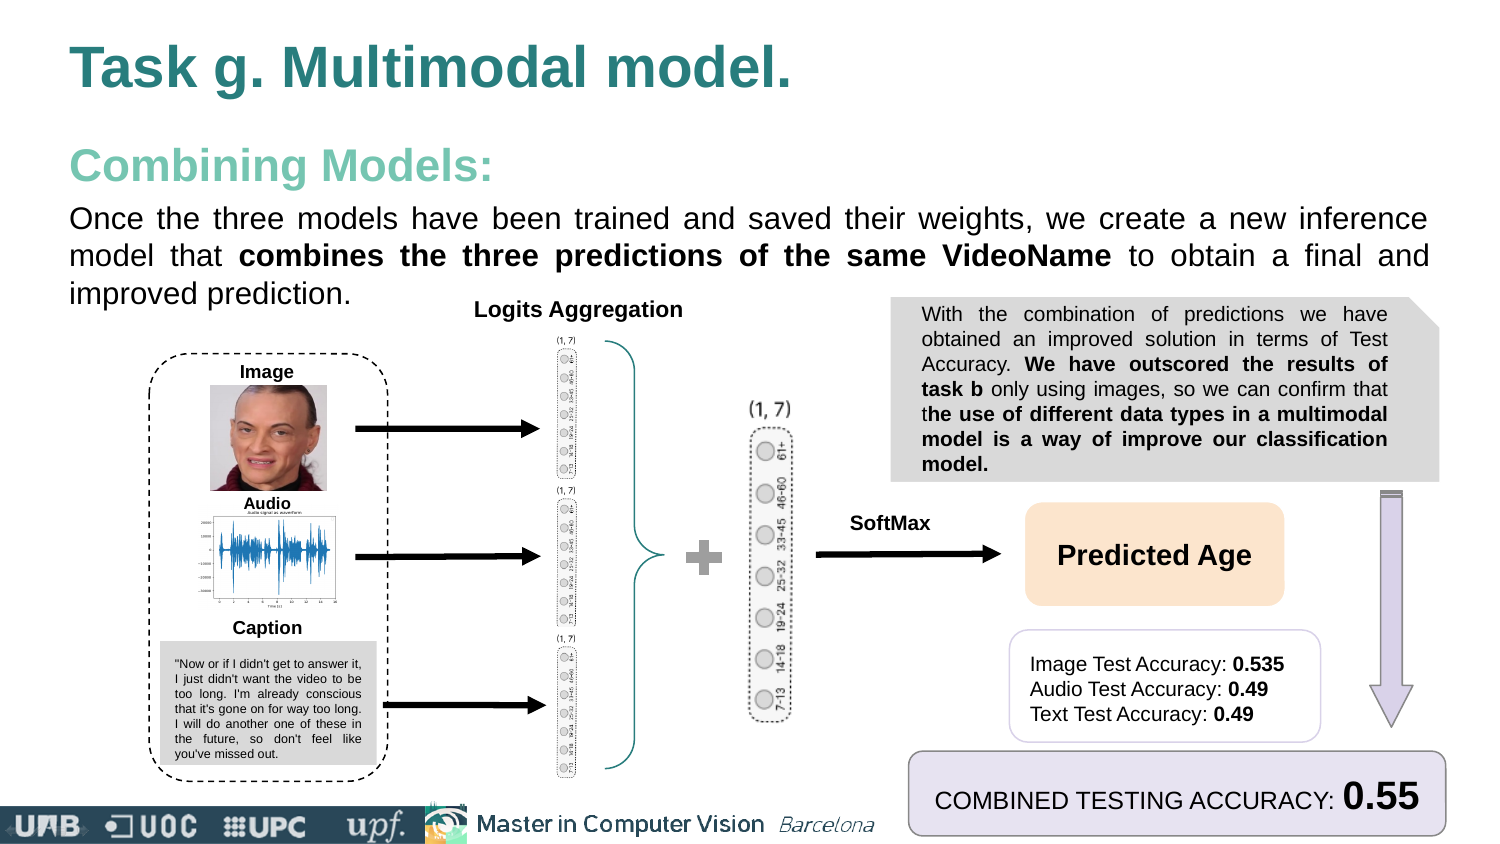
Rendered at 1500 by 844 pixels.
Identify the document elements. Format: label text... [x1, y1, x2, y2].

text_box [1009, 636, 1318, 743]
text_box Caption [217, 618, 320, 629]
text_box [604, 341, 665, 769]
text_box "Now or if I didn't get to answer it, I just didn't want the video to be too long. I'm already conscious that it's gone on for way too long. I will do another one of these in the future, so don't feel like you've missed out. [160, 641, 377, 765]
text_box COMBINED TESTING ACCURACY: 0.55 [908, 751, 1446, 836]
list Combining Models: Once the three models have been trained and saved their weights, we create a new inference model that combines the three predictions of the same VideoName to obtain a final and improved prediction. [54, 128, 1446, 225]
text_box Logits Aggregation [458, 279, 737, 330]
picture [738, 383, 799, 725]
text_box Image Test Accuracy: 0.535 Audio Test Accuracy: 0.49 Text Test Accuracy: 0.49 [1014, 635, 1370, 733]
title Task g. Multimodal model. [54, 24, 1446, 104]
text_box Image [224, 346, 312, 373]
text_box [889, 295, 1441, 483]
picture [197, 503, 339, 610]
picture [552, 329, 580, 779]
text_box [1015, 629, 1315, 635]
text_box [149, 353, 388, 782]
text_box SoftMax [835, 494, 952, 533]
text_box Predicted Age [1024, 501, 1286, 607]
text_box [1369, 497, 1413, 728]
text_box [685, 539, 724, 576]
picture [209, 385, 327, 491]
picture [0, 799, 882, 844]
text_box With the combination of predictions we have obtained an improved solution in terms of Test Accuracy. We have outscored the results of task b only using images, so we can confirm that the use of different data types in a multimodal model is a way of improve our classification model. [906, 285, 1403, 453]
